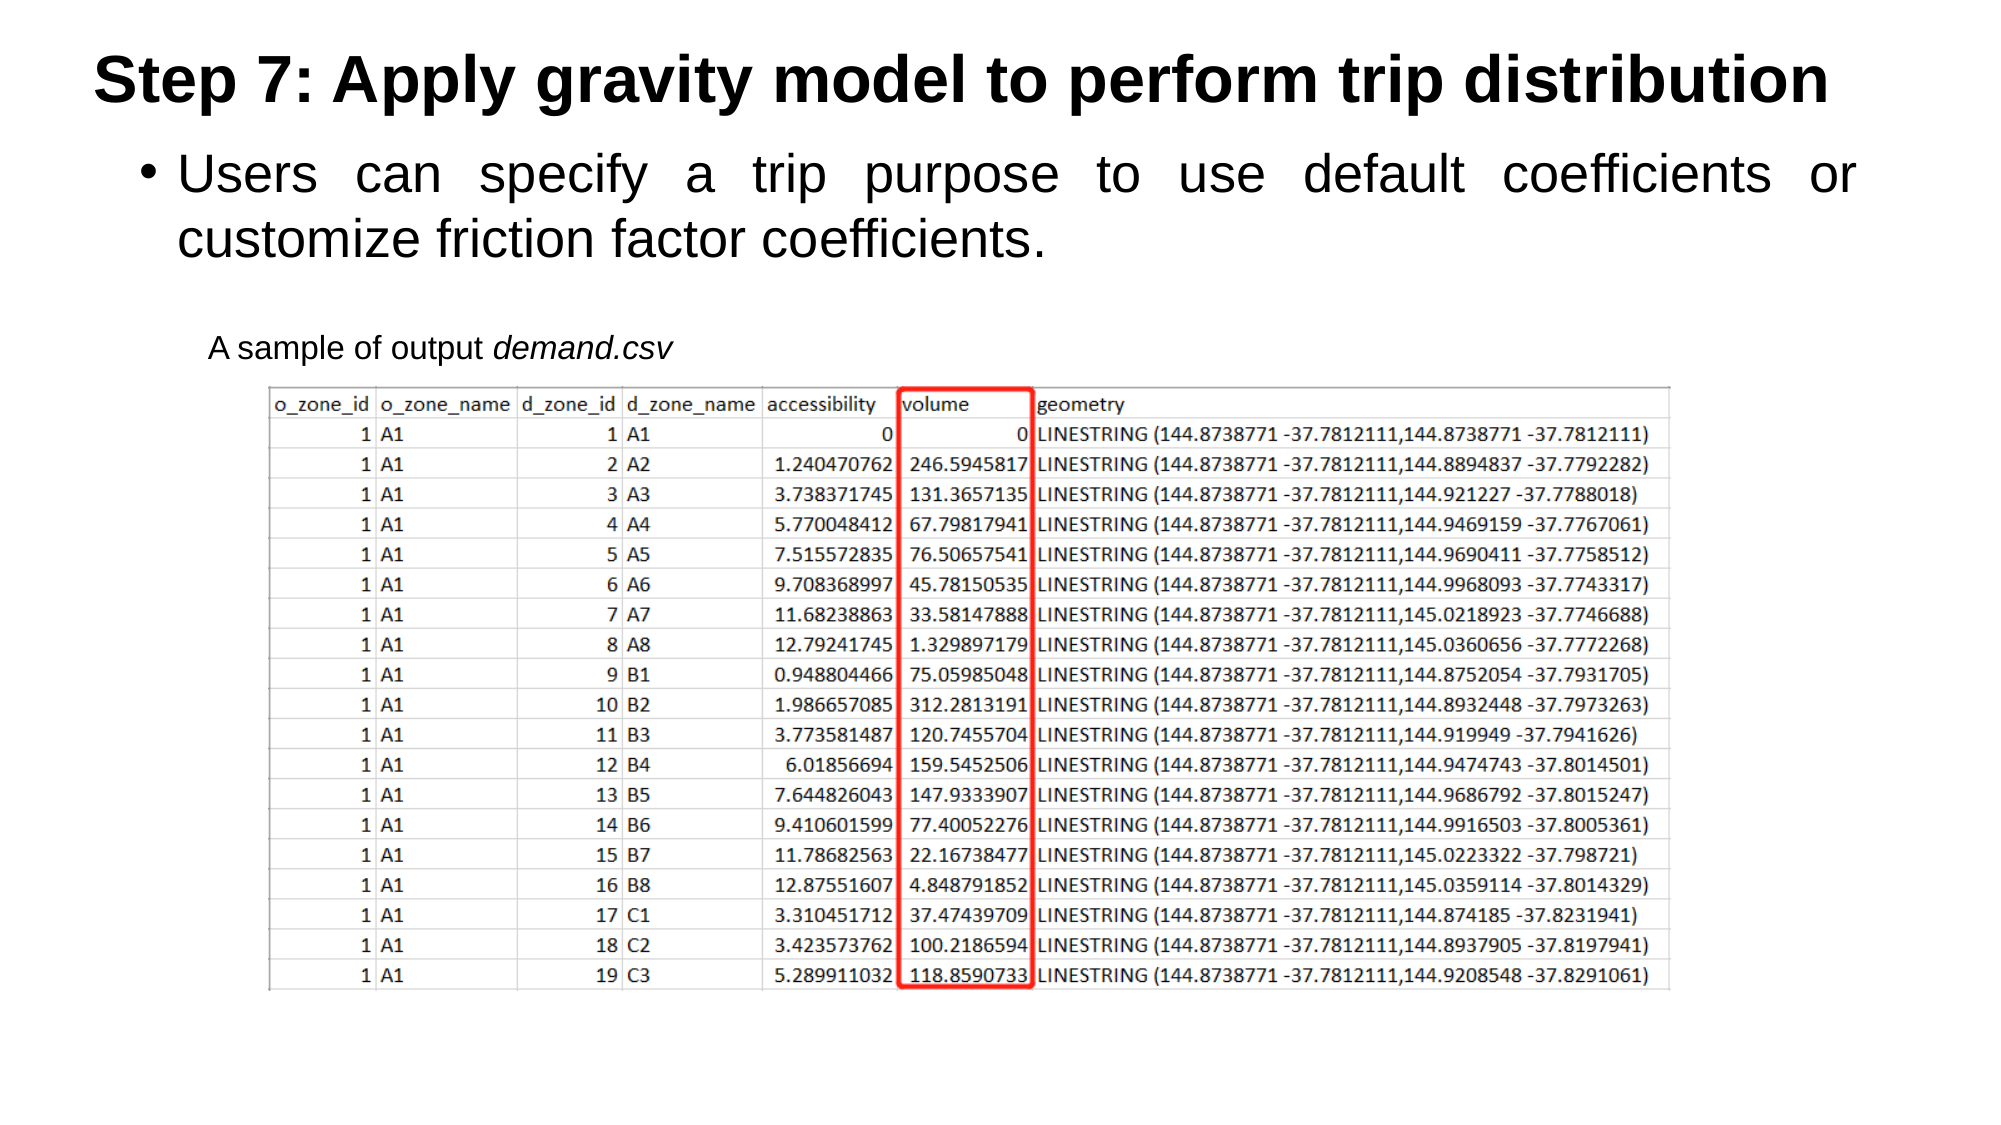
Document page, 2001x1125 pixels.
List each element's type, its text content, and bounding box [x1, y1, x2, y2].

text_box Step 7: Apply gravity model to perform trip distribution [78, 30, 2000, 132]
text_box A sample of output demand.csv [193, 318, 707, 374]
text_box Users can specify a trip purpose to use default coefficients or customize friction factor coefficients. [124, 131, 1876, 286]
picture [267, 385, 1672, 991]
